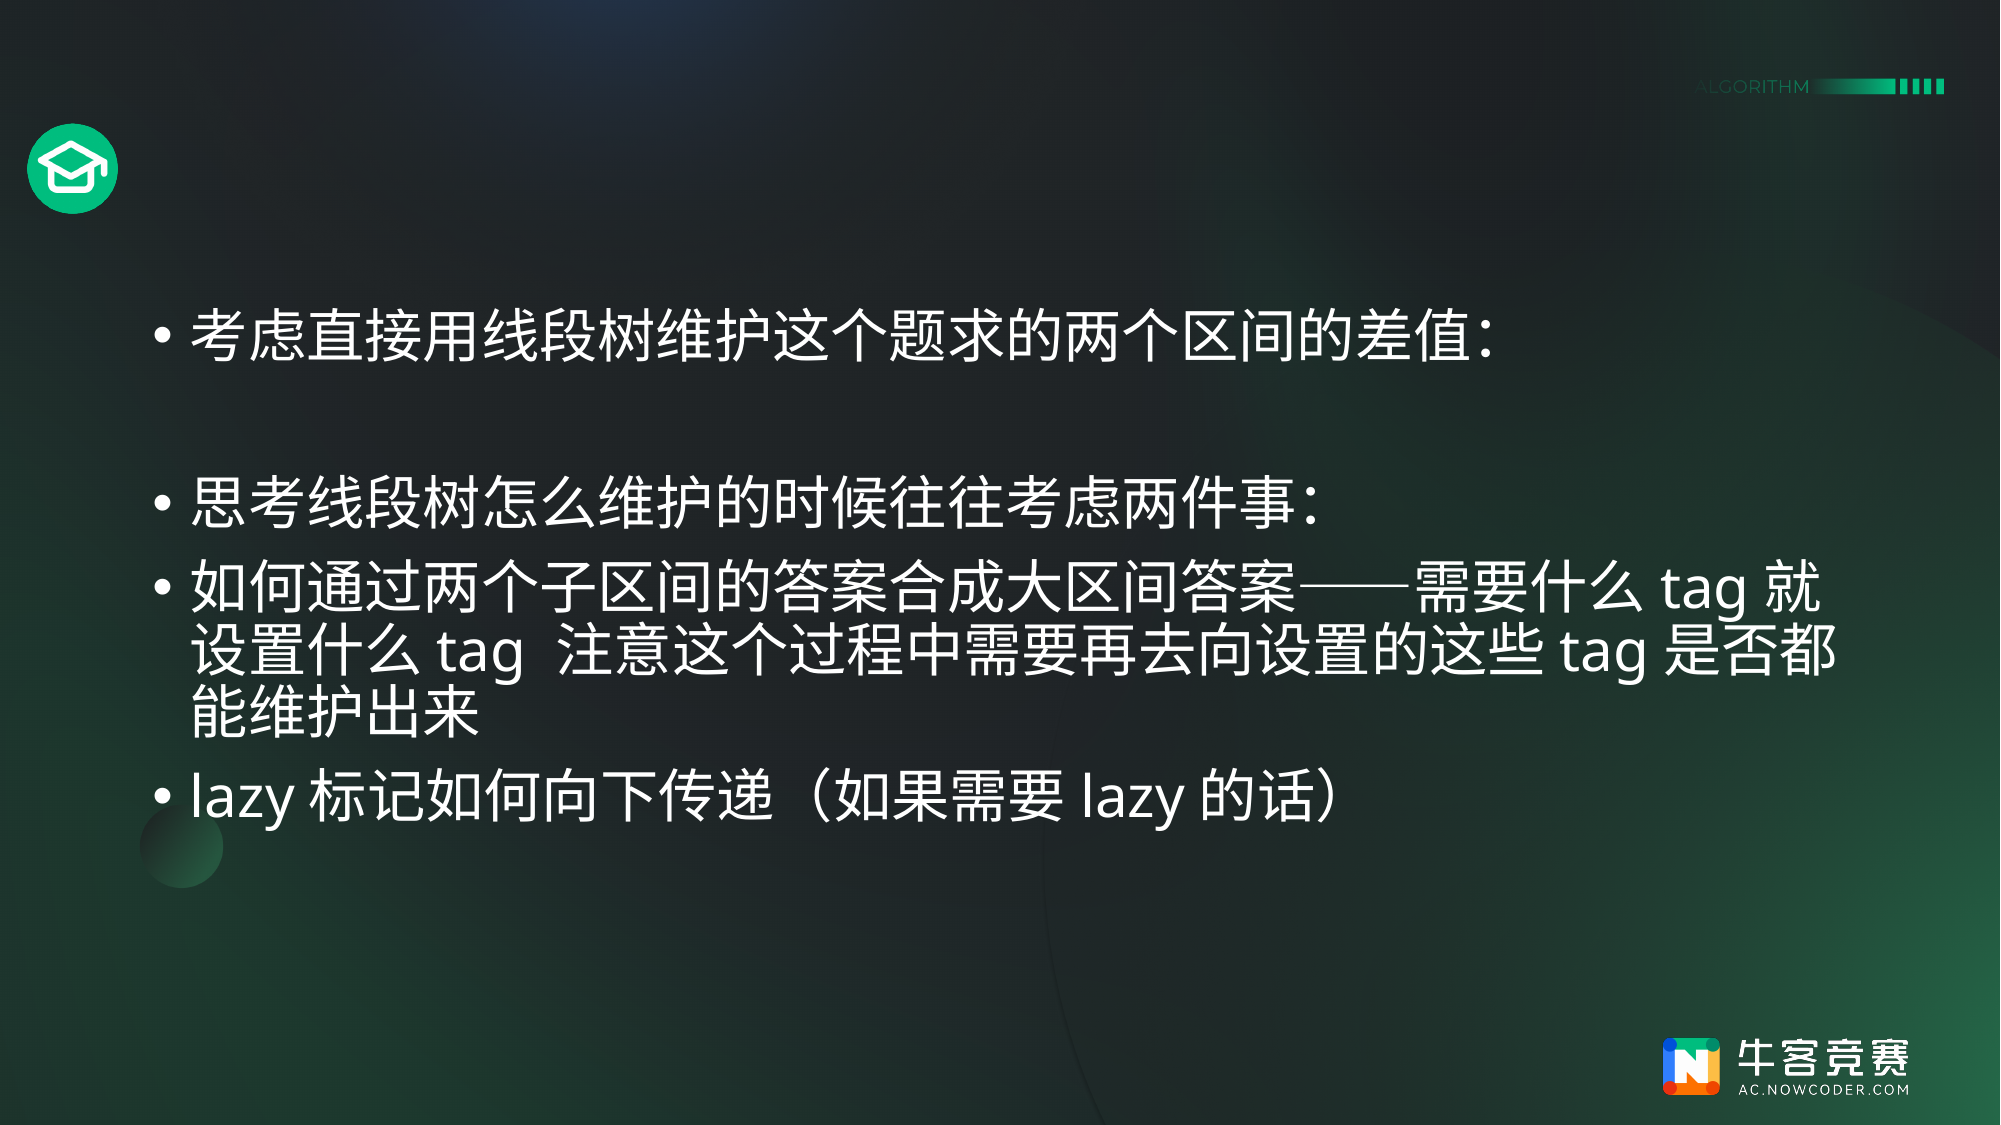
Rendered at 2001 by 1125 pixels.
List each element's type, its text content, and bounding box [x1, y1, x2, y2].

picture [0, 0, 2000, 1125]
list 考虑直接用线段树维护这个题求的两个区间的差值： 思考线段树怎么维护的时候往往考虑两件事： 如何通过两个子区间的答案合成大区间答案——需要什么tag就设置什么tag 注意这个过程中需要再去向设置的这些tag是否都能维护出来 lazy标记如何向下传递（如果需要lazy的话） [137, 299, 1863, 1014]
